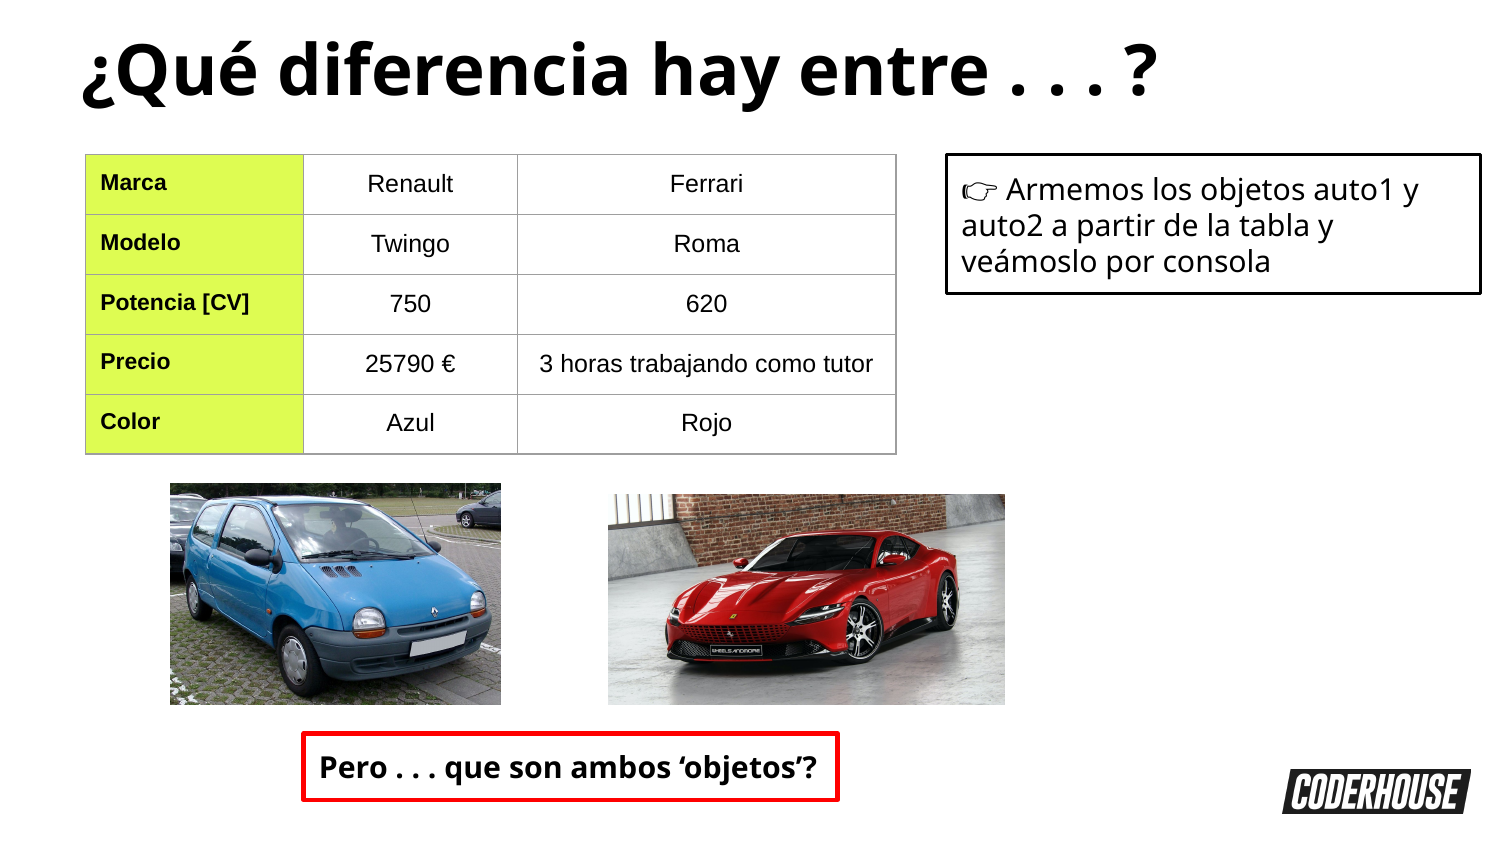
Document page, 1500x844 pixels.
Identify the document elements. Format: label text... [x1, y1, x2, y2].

text_box 👉 Armemos los objetos auto1 y auto2 a partir de la tabla y veámoslo por consola [946, 154, 1481, 294]
text_box Pero . . . que son ambos ‘objetos’? [303, 733, 838, 800]
picture [170, 483, 501, 706]
picture [1281, 769, 1471, 814]
table_cell 620 [518, 275, 895, 334]
table_header Marca [86, 155, 303, 214]
table_cell Color [86, 395, 303, 453]
table_cell Twingo [304, 215, 517, 274]
table_cell Rojo [518, 395, 895, 453]
table_cell 3 horas trabajando como tutor [518, 335, 895, 394]
table_header Ferrari [518, 155, 895, 214]
table_cell 750 [304, 275, 517, 334]
table_cell Potencia [CV] [86, 275, 303, 334]
table_header Renault [304, 155, 517, 214]
text_box ¿Qué diferencia hay entre . . . ? [66, 19, 1388, 127]
table_cell 25790 € [304, 335, 517, 394]
picture [608, 494, 1005, 706]
table_cell Precio [86, 335, 303, 394]
table_cell Modelo [86, 215, 303, 274]
table_cell Azul [304, 395, 517, 453]
table_cell Roma [518, 215, 895, 274]
